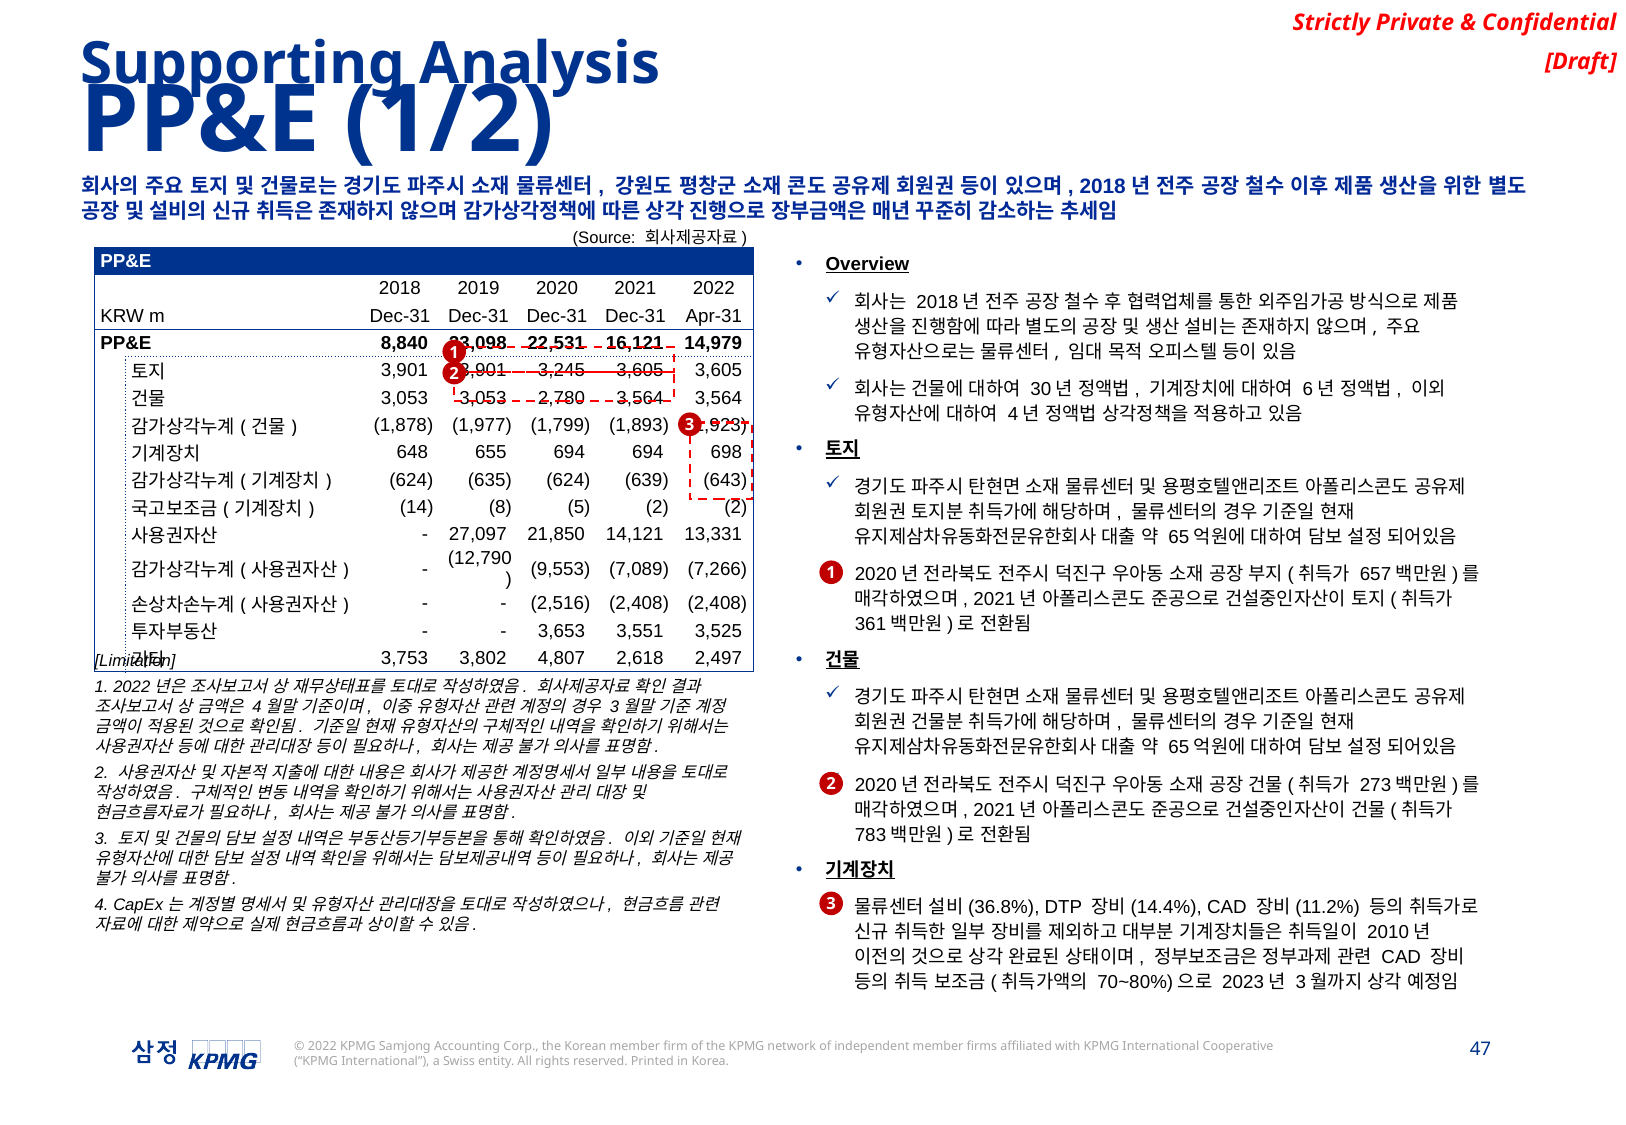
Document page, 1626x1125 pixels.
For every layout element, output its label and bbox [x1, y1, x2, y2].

table_cell [95, 275, 753, 329]
table_cell [95, 330, 753, 649]
text_box [678, 412, 753, 500]
table_header [95, 248, 753, 275]
text_box [442, 339, 675, 402]
text_box [94, 649, 753, 935]
text_box [65, 37, 1527, 1020]
picture [129, 1038, 263, 1071]
